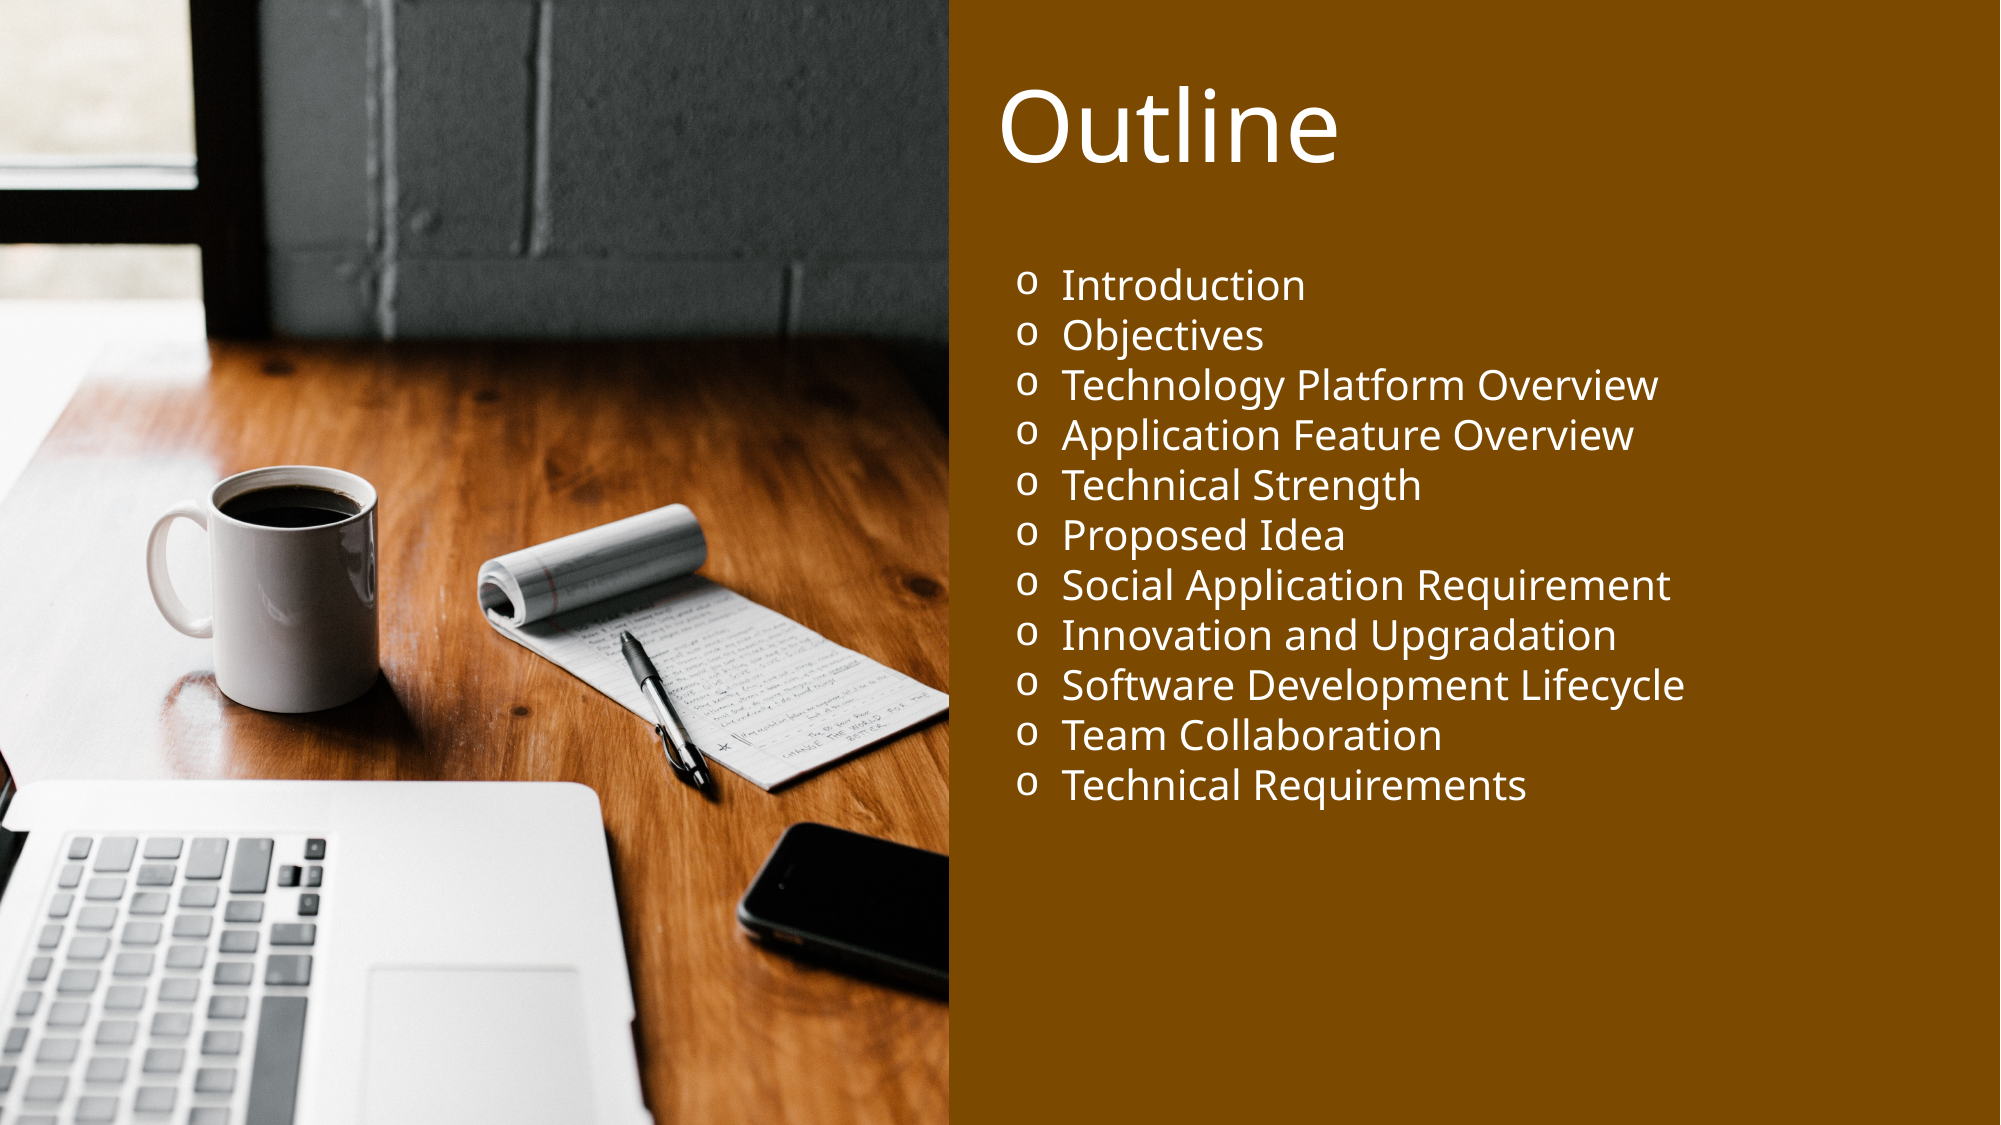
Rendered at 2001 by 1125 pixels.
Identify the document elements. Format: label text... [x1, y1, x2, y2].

picture [0, 0, 949, 1125]
text_box Introduction Objectives Technology Platform Overview Application Feature Overview Technical Strength Proposed Idea Social Application Requirement Innovation and Upgradation Software Development Lifecycle Team Collaboration Technical Requirements [999, 251, 2000, 817]
title Outline [981, 13, 1974, 232]
